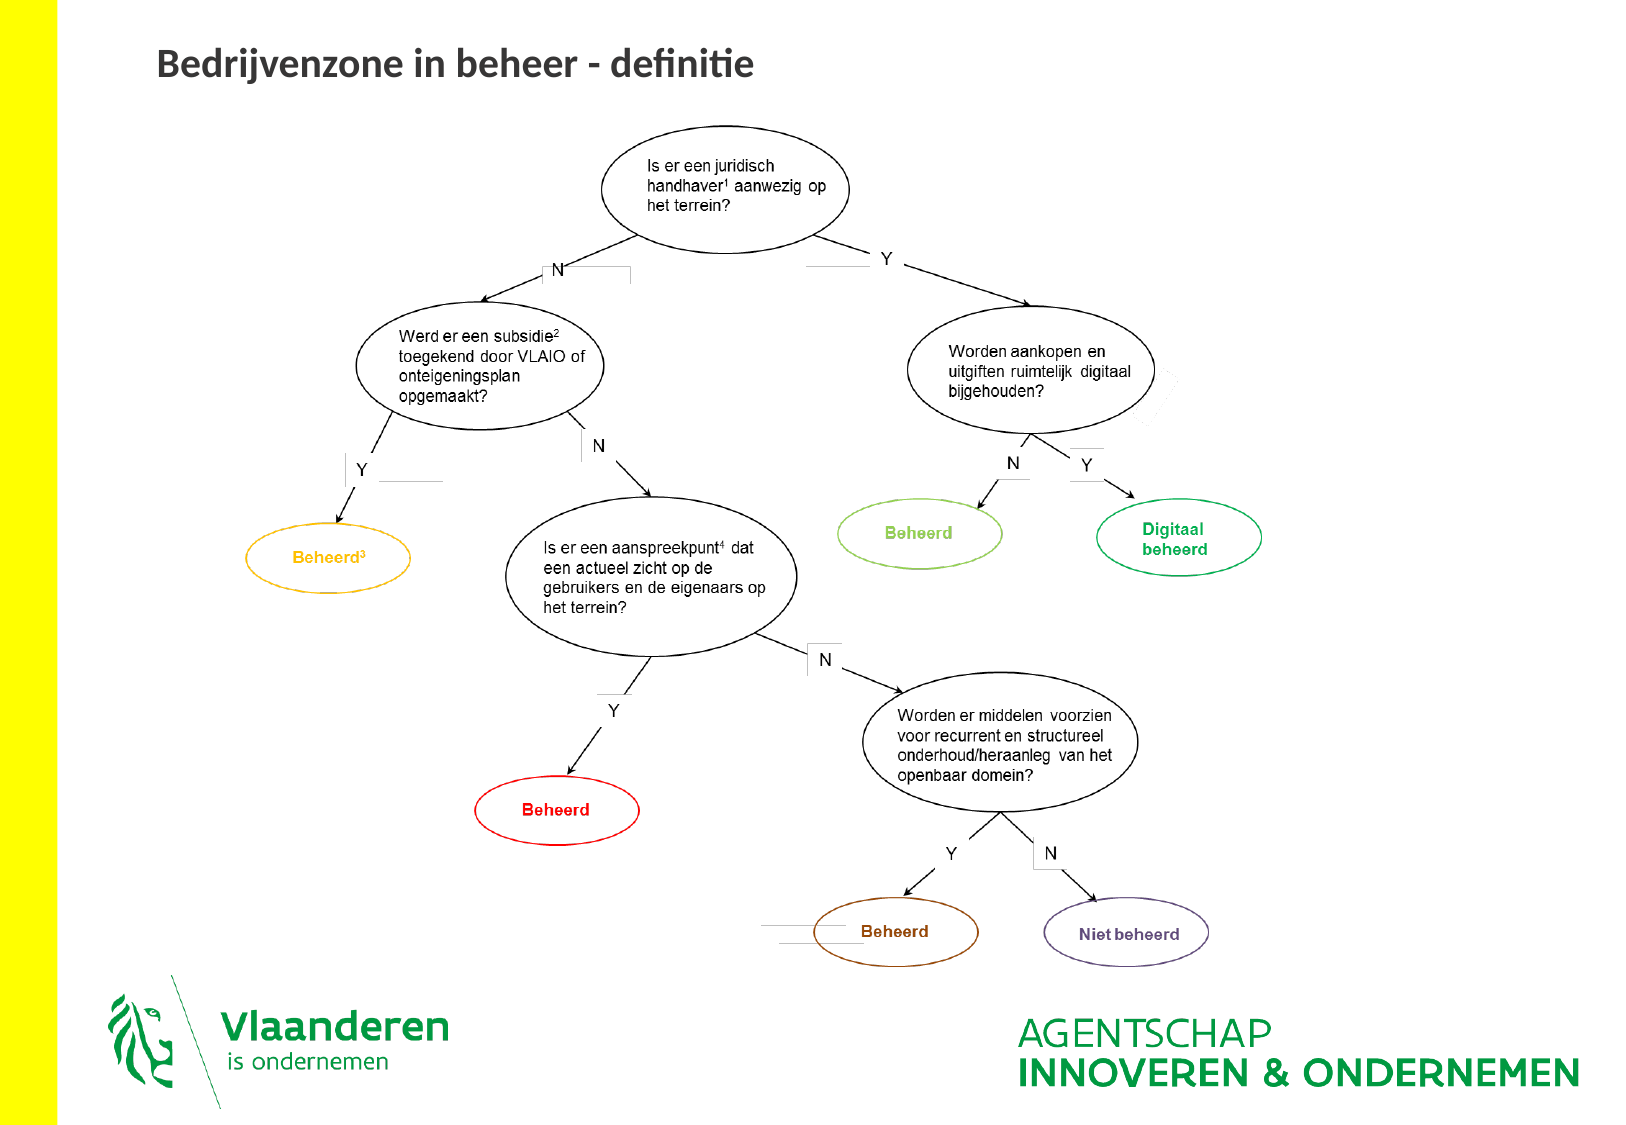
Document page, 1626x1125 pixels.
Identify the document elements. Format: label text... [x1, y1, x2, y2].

picture [245, 125, 1262, 967]
picture [108, 975, 448, 1109]
text_box Bedrijvenzone in beheer - definitie [141, 28, 1515, 94]
picture [1017, 1011, 1626, 1098]
